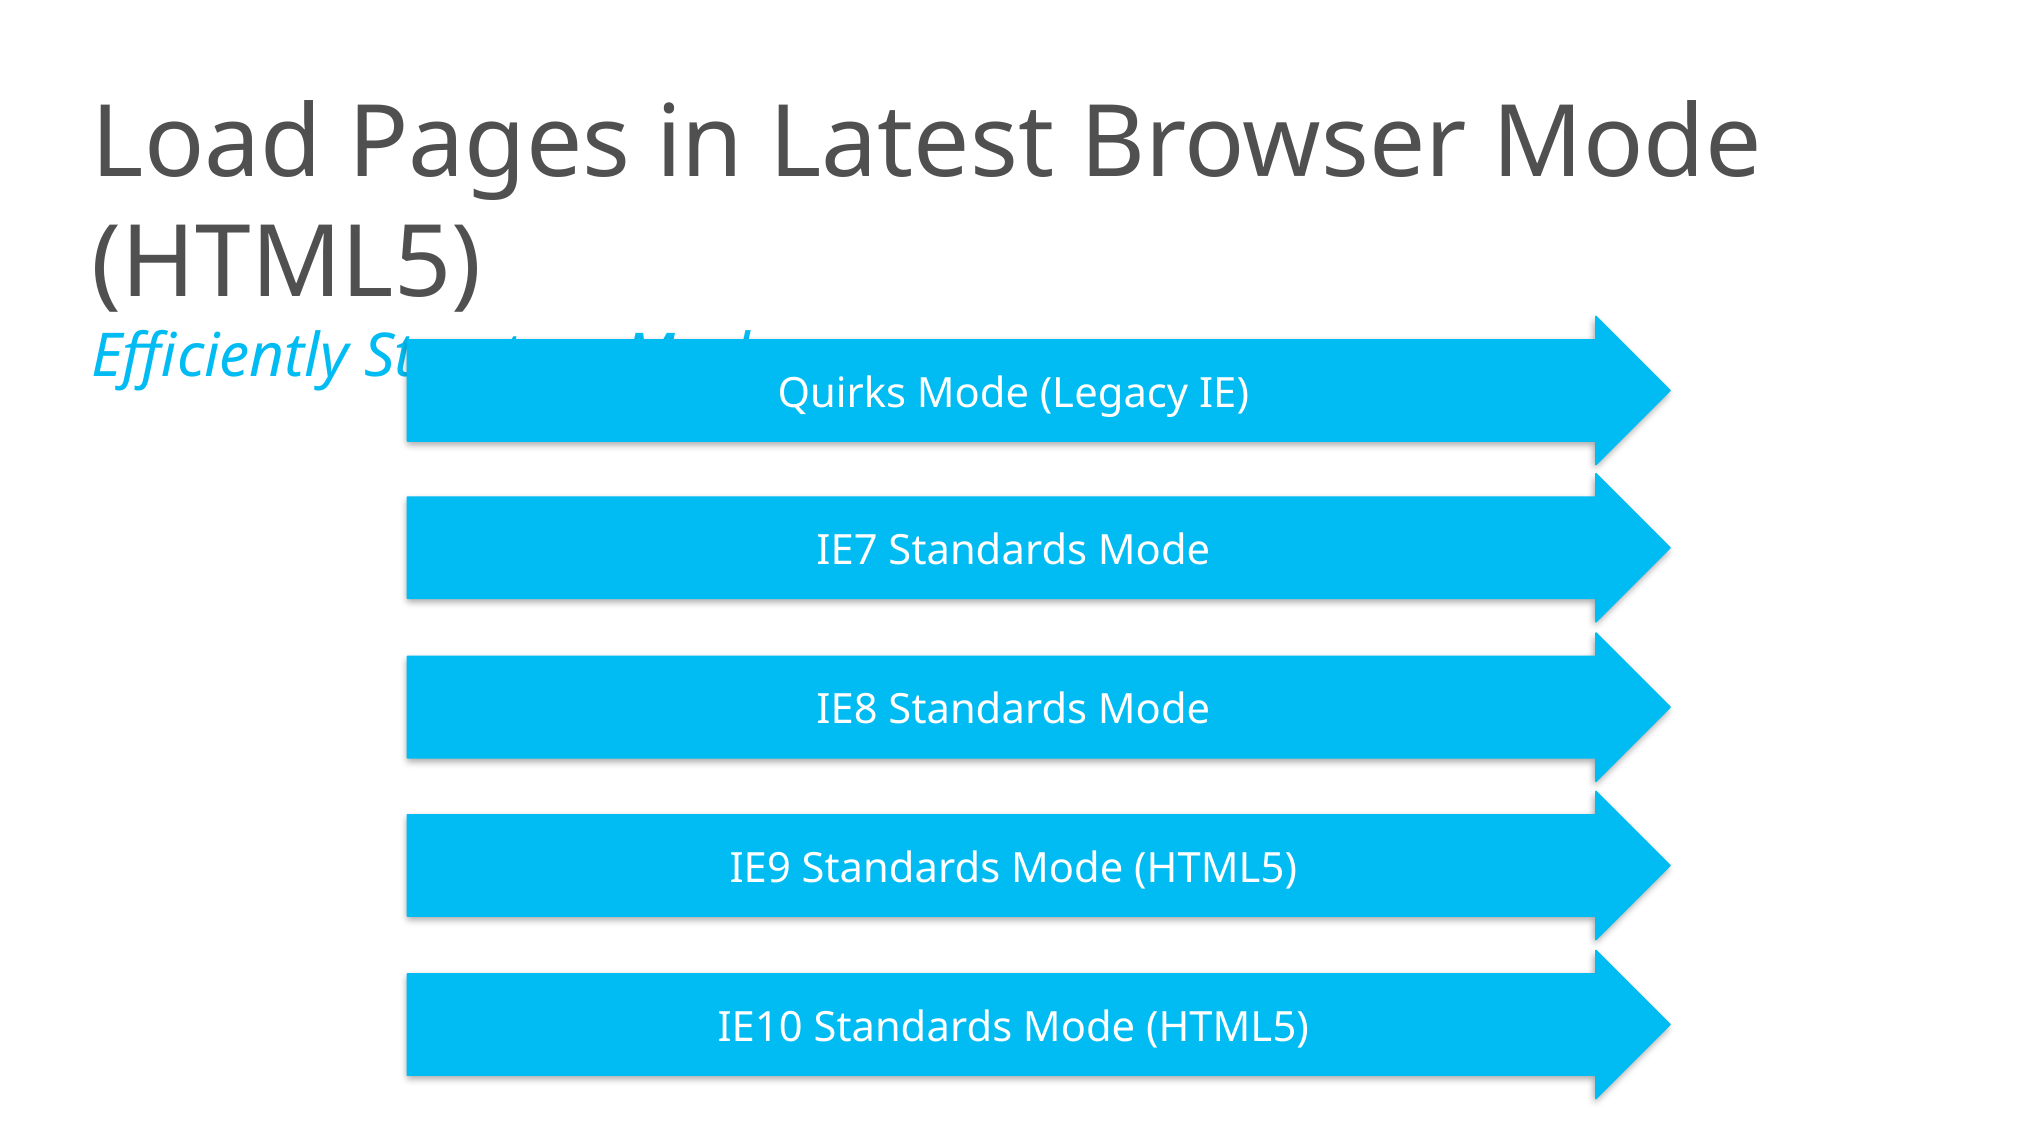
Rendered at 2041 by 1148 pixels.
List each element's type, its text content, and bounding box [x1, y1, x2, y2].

text_box IE7 Standards Mode [406, 472, 1671, 623]
text_box Load Pages in Latest Browser Mode (HTML5) Efficiently Structure Markup [91, 76, 2041, 198]
text_box Quirks Mode (Legacy IE) [406, 315, 1671, 466]
text_box IE9 Standards Mode (HTML5) [406, 790, 1671, 941]
text_box IE8 Standards Mode [406, 632, 1671, 782]
text_box IE10 Standards Mode (HTML5) [406, 949, 1671, 1100]
